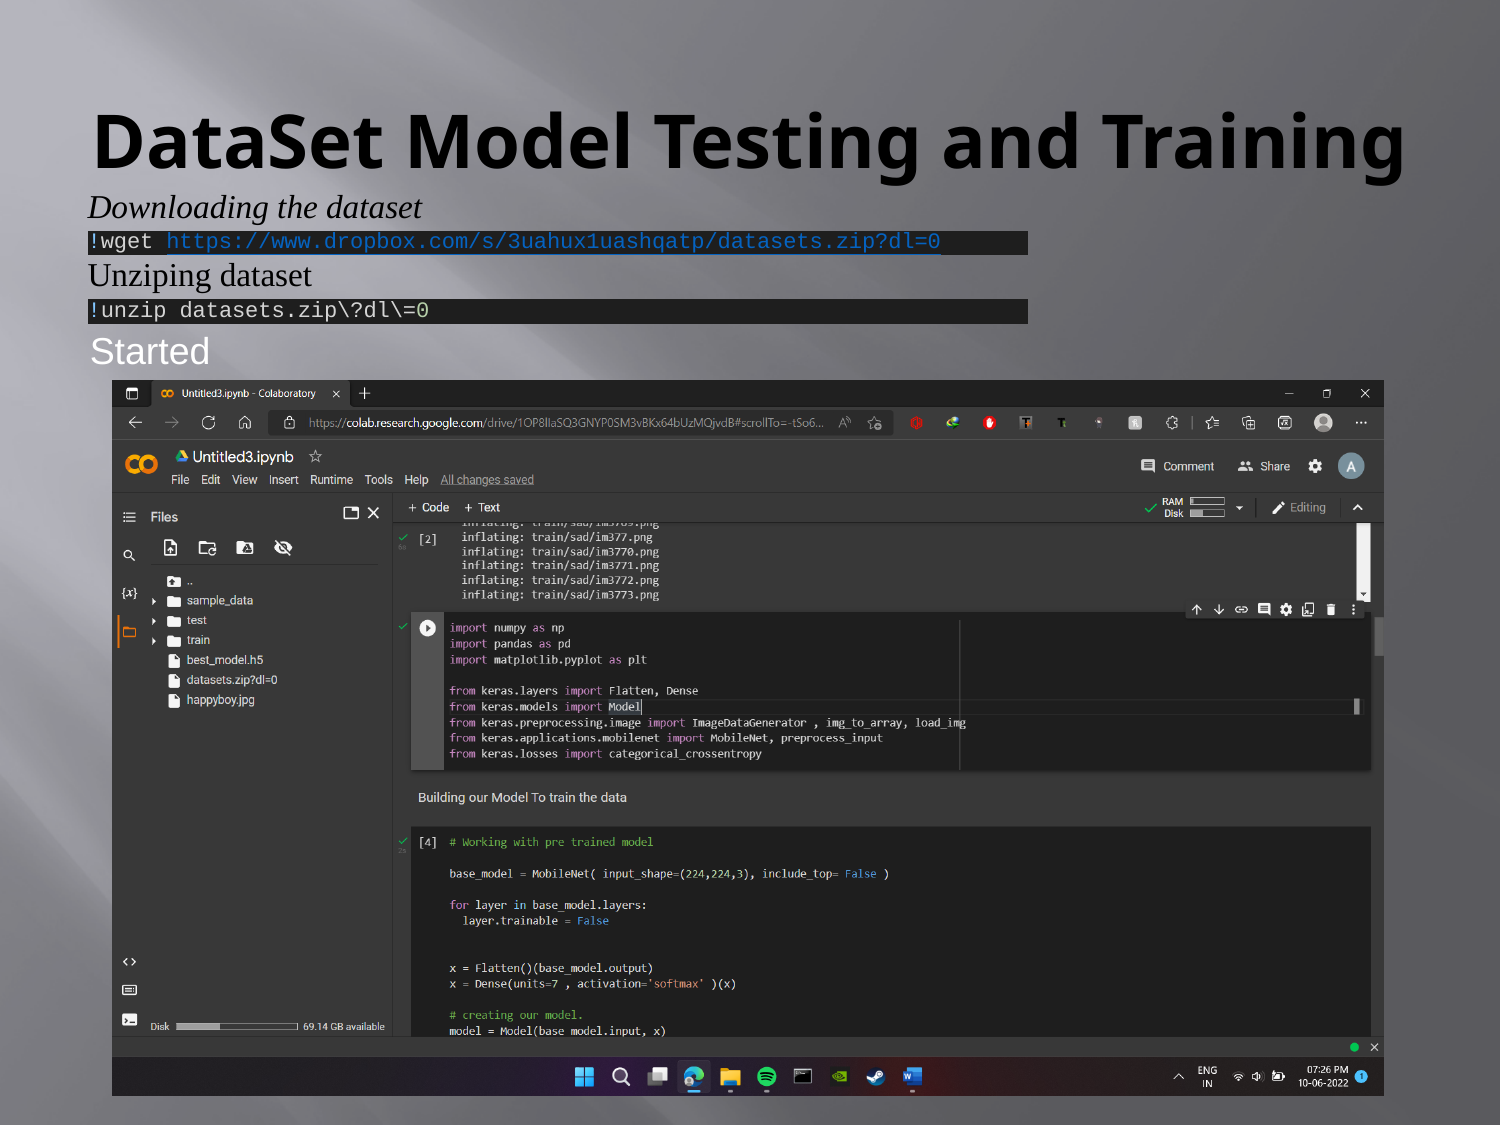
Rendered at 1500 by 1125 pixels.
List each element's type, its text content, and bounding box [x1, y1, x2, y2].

picture [112, 380, 1384, 1096]
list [87, 187, 1029, 324]
text_box Started [74, 319, 825, 380]
title DataSet Model Testing and Training [75, 45, 1425, 233]
